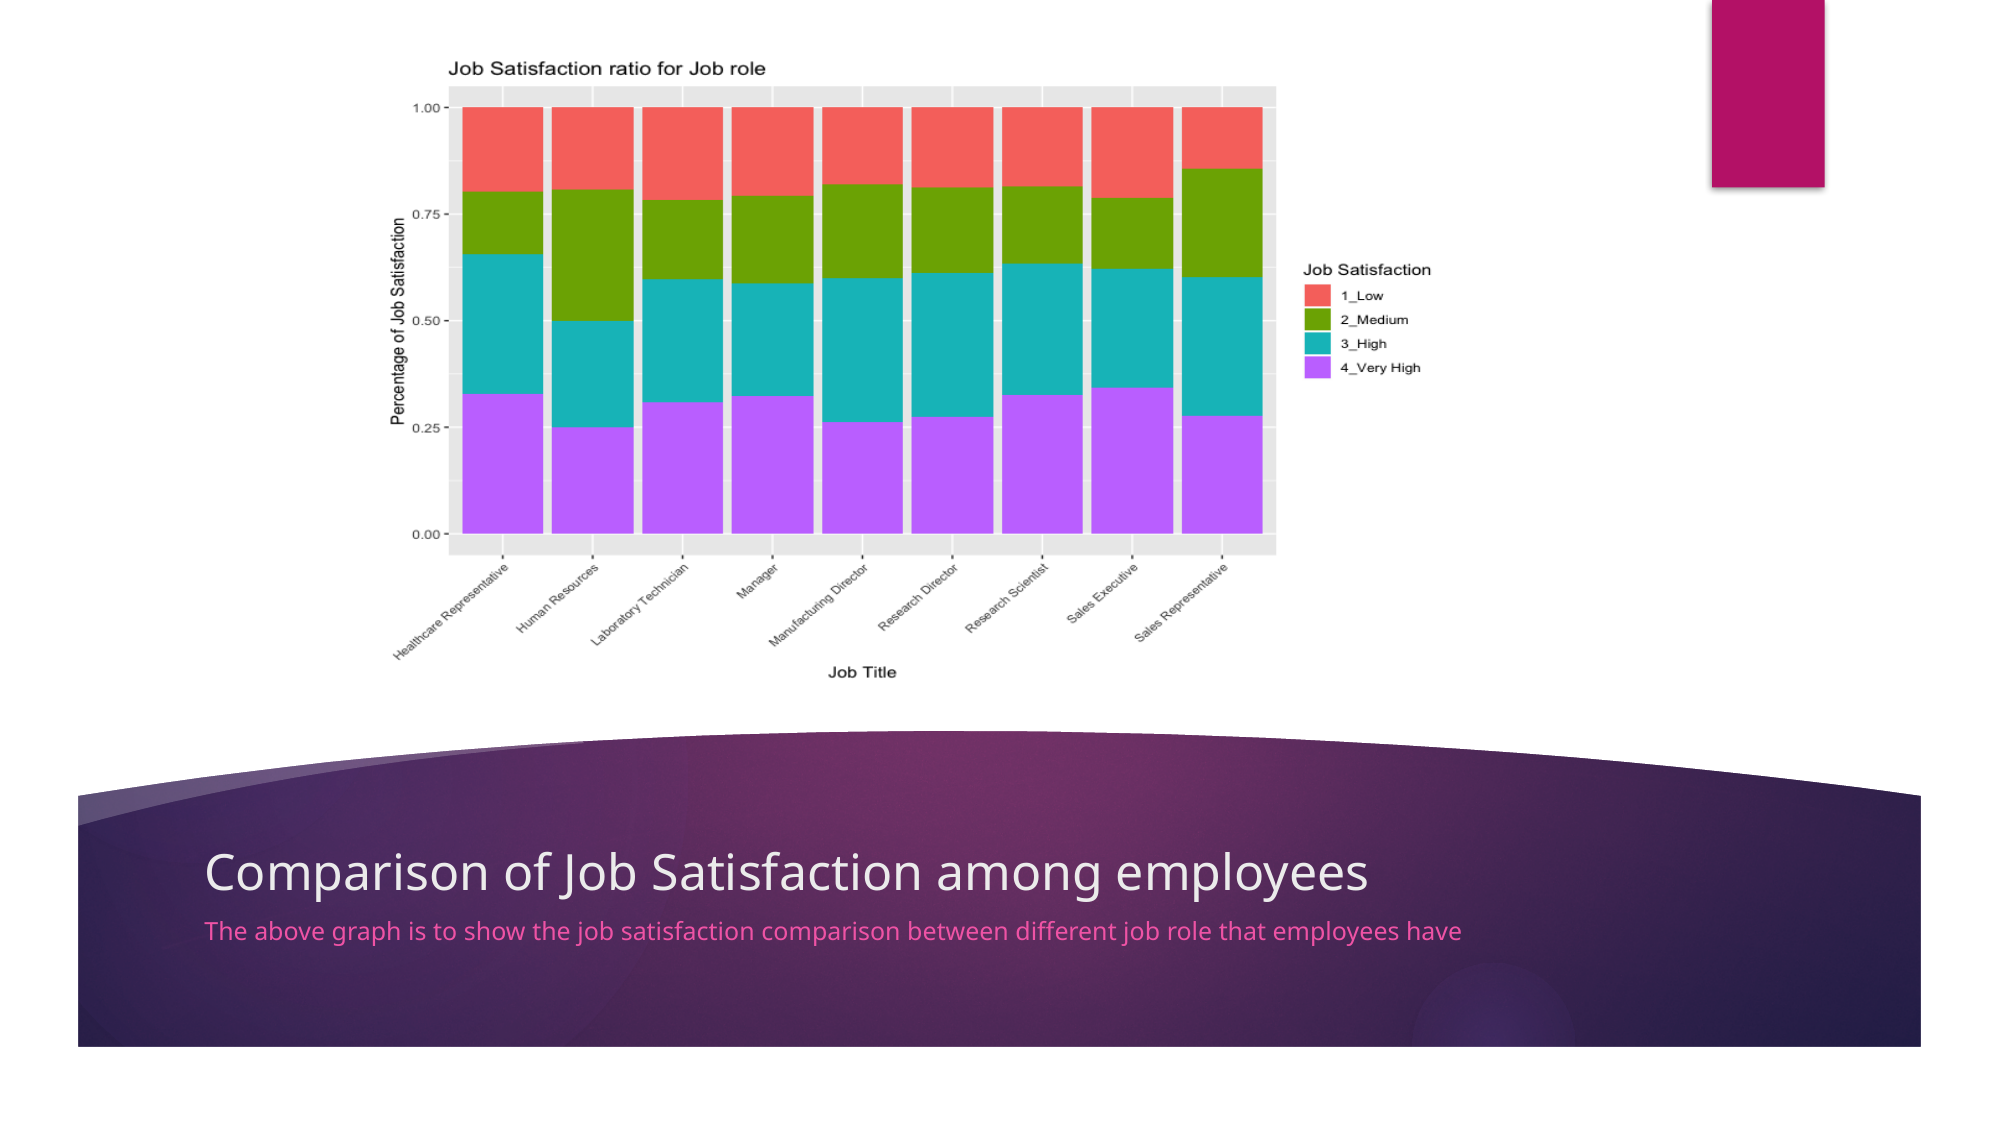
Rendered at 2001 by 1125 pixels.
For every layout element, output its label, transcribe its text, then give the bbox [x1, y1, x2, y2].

picture [382, 54, 1451, 688]
list The above graph is to show the job satisfaction comparison between different job role that employees have [189, 908, 1638, 990]
title Comparison of Job Satisfaction among employees [189, 815, 1638, 908]
